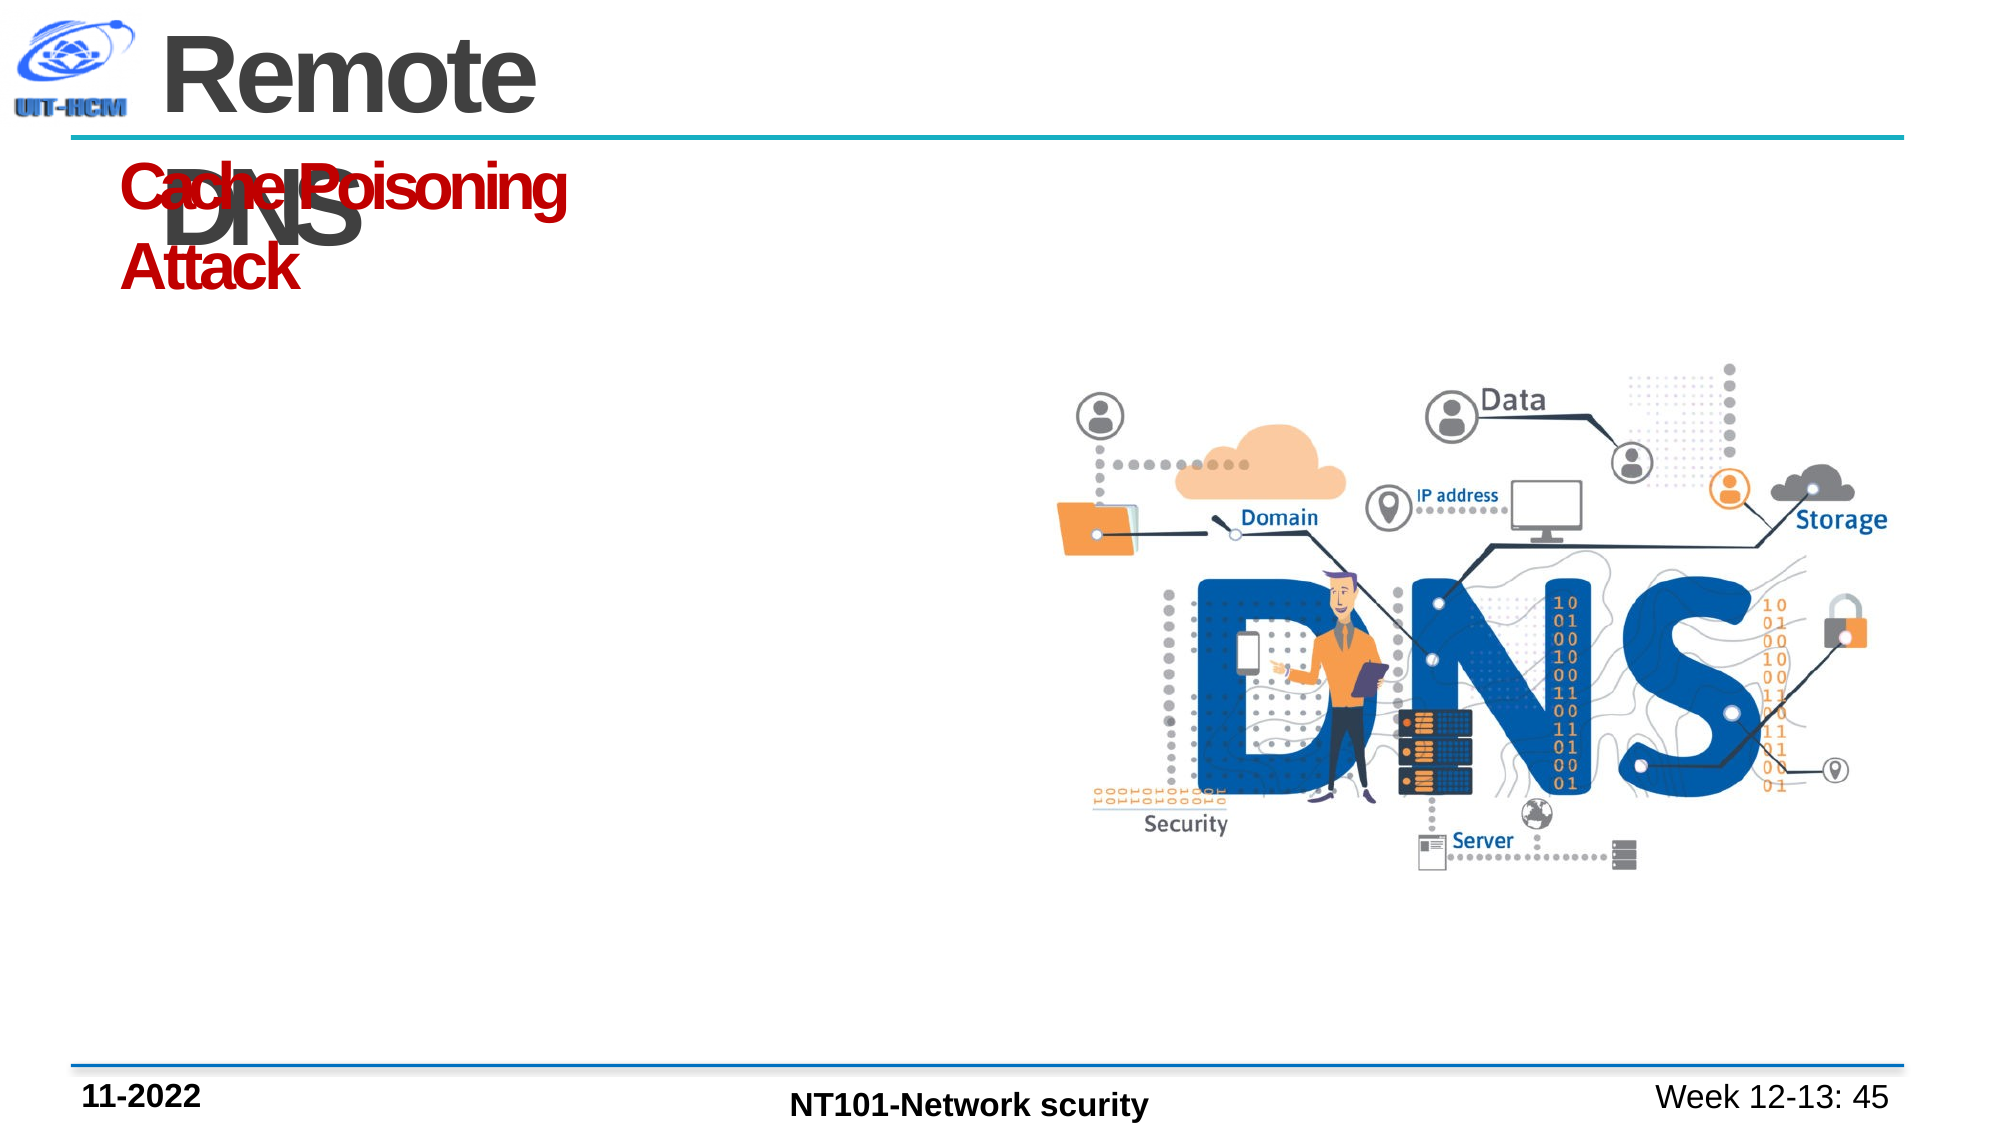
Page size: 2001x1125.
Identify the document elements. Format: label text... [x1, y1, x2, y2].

text_box Cache Poisoning Attack [117, 141, 746, 304]
text_box [1053, 358, 1894, 871]
picture [0, 8, 150, 127]
text_box Remote DNS [158, 0, 747, 267]
